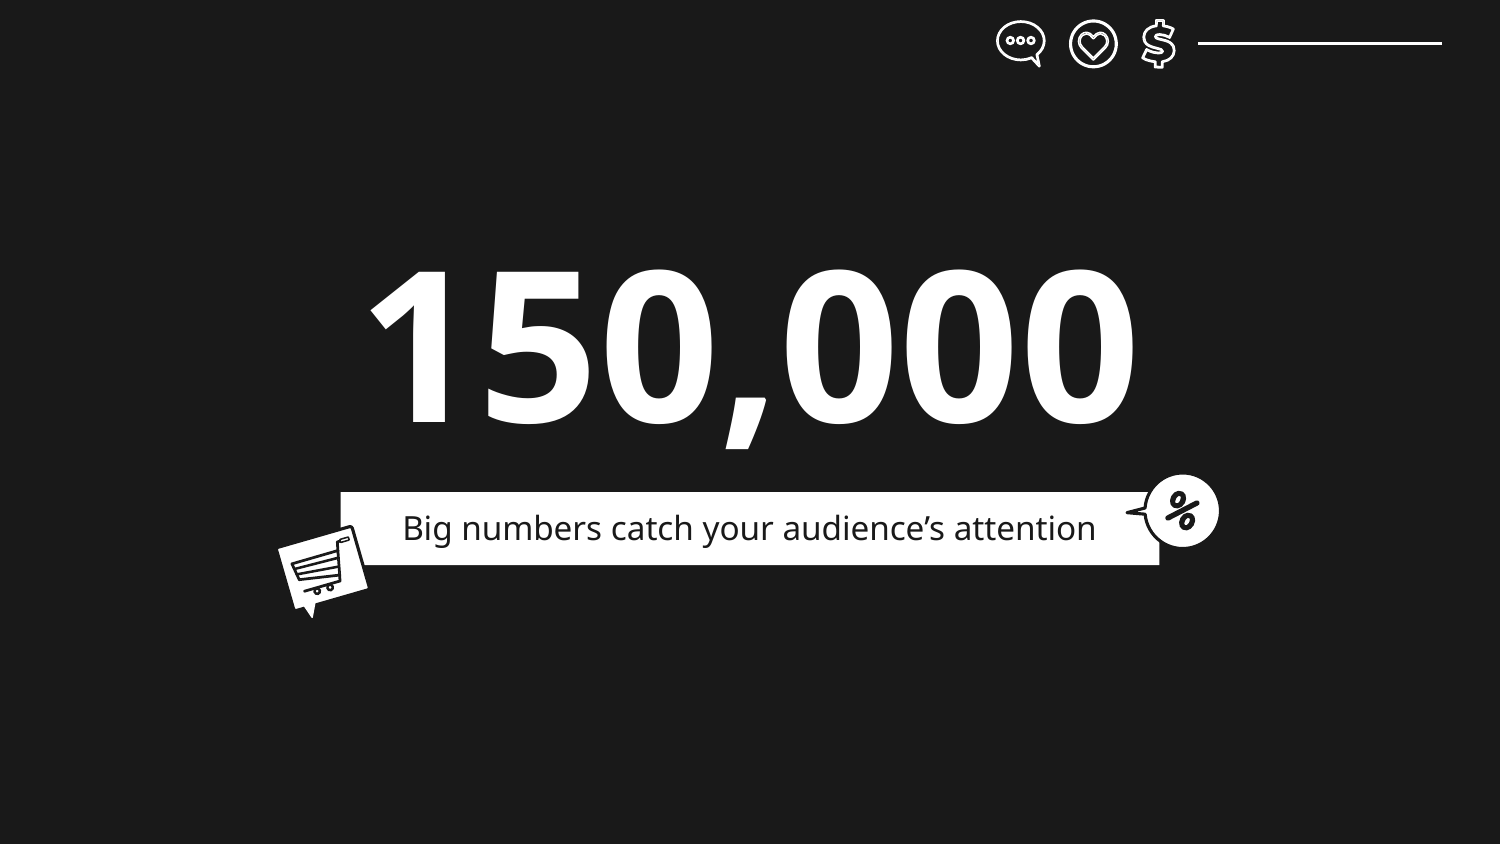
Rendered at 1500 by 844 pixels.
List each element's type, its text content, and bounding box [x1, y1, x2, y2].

title 150,000 [263, 231, 1237, 480]
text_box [1138, 471, 1224, 548]
subtitle Big numbers catch your audience’s attention [340, 492, 1160, 566]
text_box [284, 535, 365, 614]
